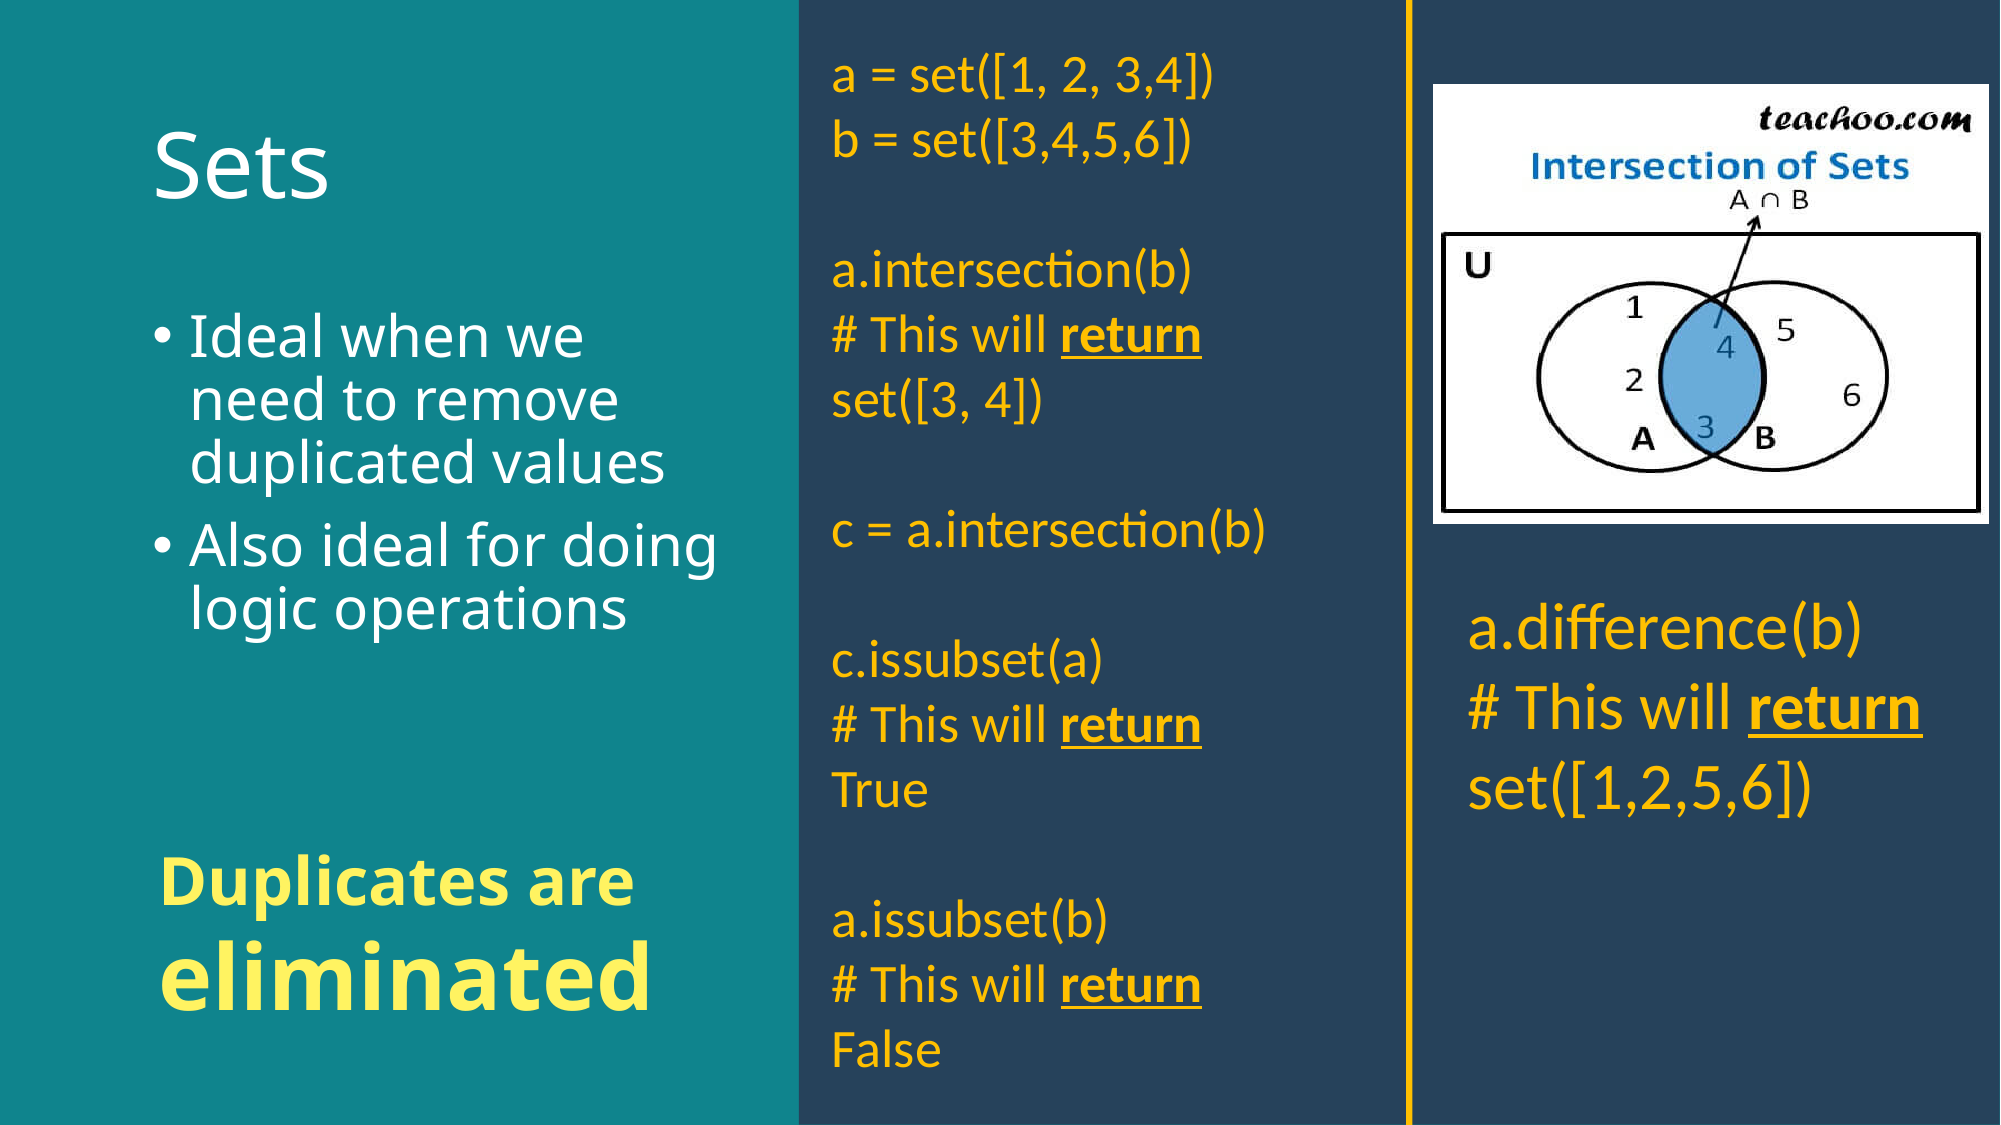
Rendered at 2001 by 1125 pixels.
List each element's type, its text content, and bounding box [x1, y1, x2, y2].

text_box [1410, 0, 2000, 1125]
text_box Duplicates are eliminated [68, 831, 711, 1037]
text_box a = set([1, 2, 3,4]) b = set([3,4,5,6]) a.intersection(b) # This will return set([3, 4]) c = a.intersection(b) c.issubset(a) # This will return True a.issubset(b) # This will return False [817, 31, 1391, 1086]
text_box a.difference(b) # This will return set([1,2,5,6]) [1452, 532, 1989, 911]
text_box [797, 0, 1408, 1125]
list Ideal when we need to remove duplicated values Also ideal for doing logic operations [137, 299, 737, 1013]
title Sets [137, 59, 797, 278]
picture [1433, 84, 1989, 525]
